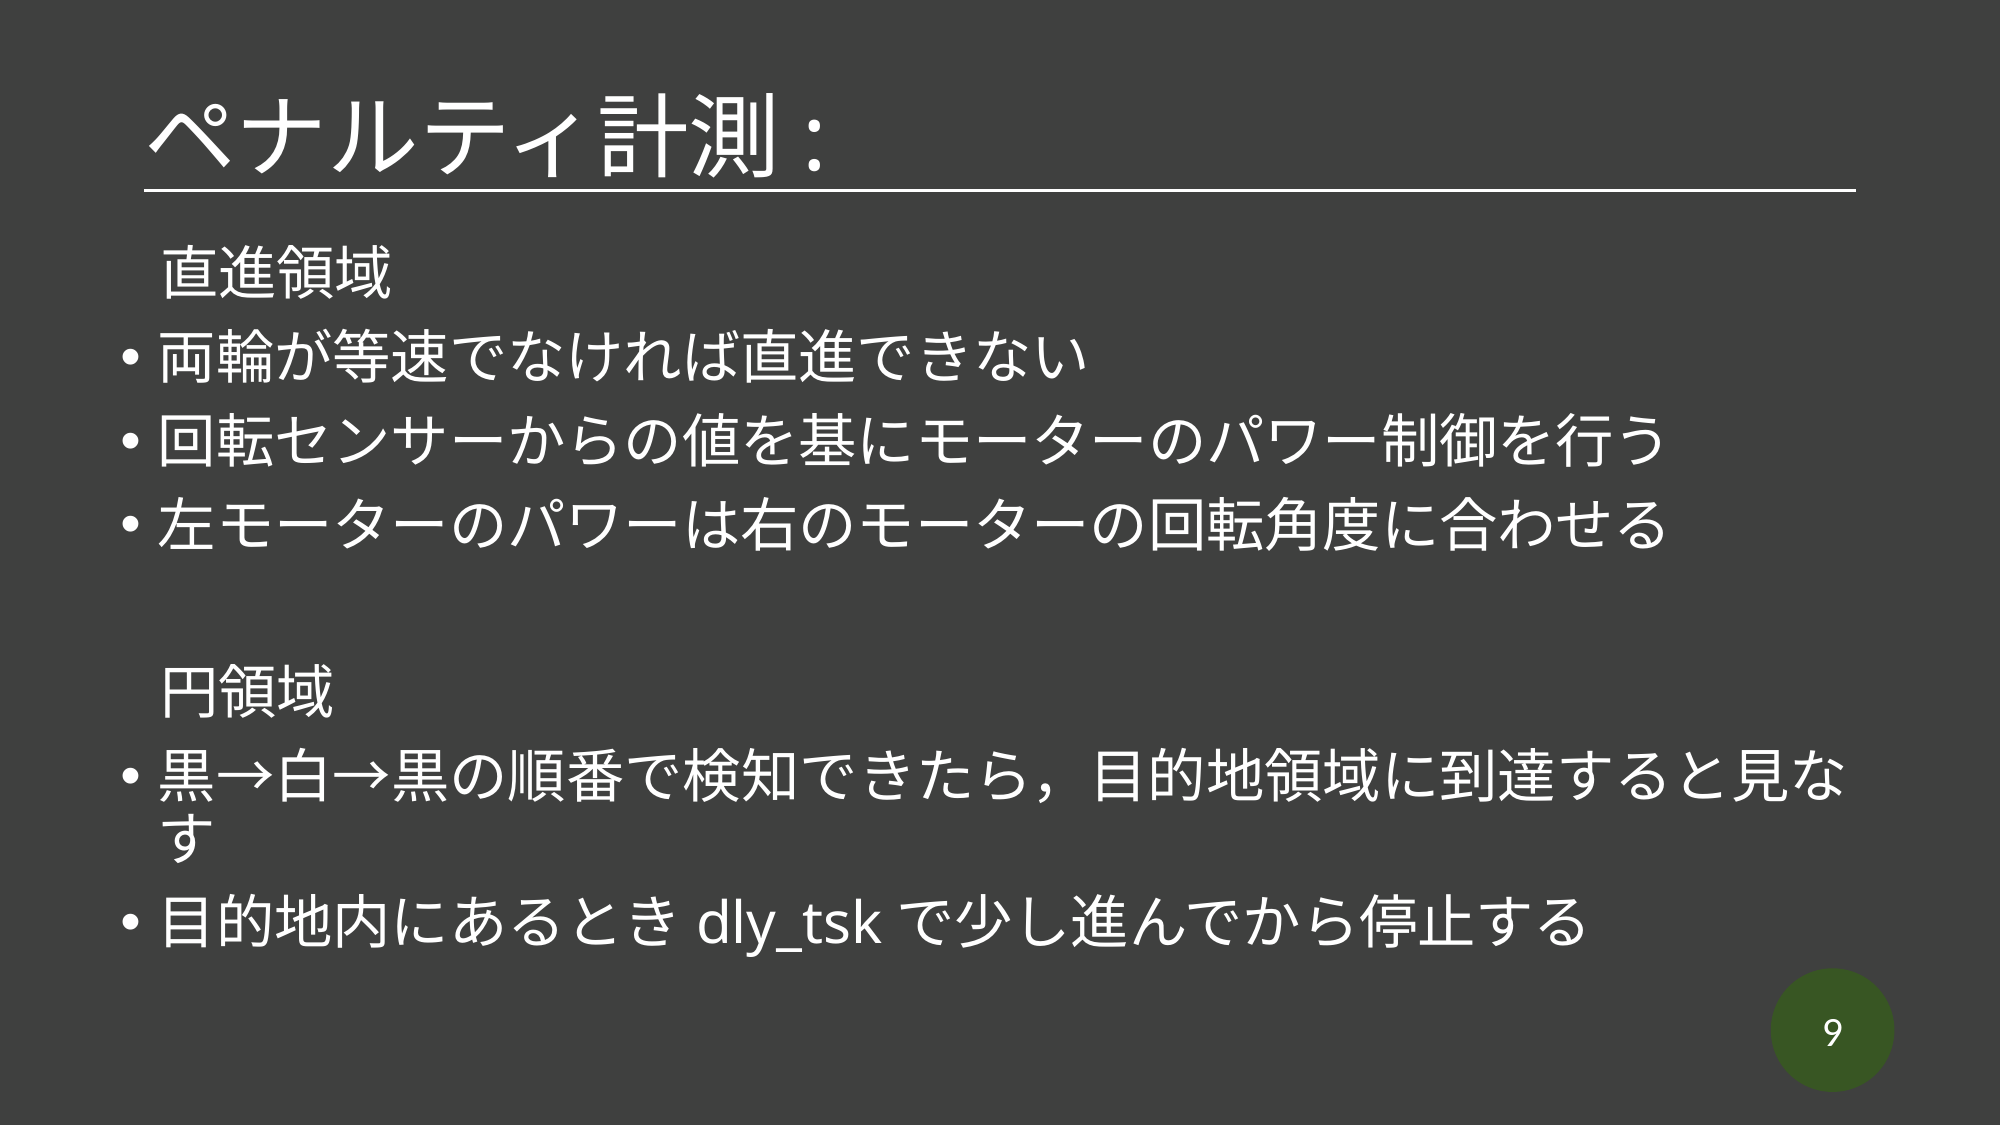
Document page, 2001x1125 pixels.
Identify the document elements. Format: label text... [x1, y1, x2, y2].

title ペナルティ計測: [129, 59, 1863, 221]
slide_number 9 [1770, 968, 1895, 1092]
list 直進領域 両輪が等速でなければ直進できない 回転センサーからの値を基にモーターのパワー制御を行う 左モーターのパワーは右のモーターの回転角度に合わせる 円領域 黒→白→黒の順番で検知できたら，目的地領域に到達すると見なす 目的地内にあるときdly_tskで少し進んでから停止する [105, 237, 1863, 1031]
